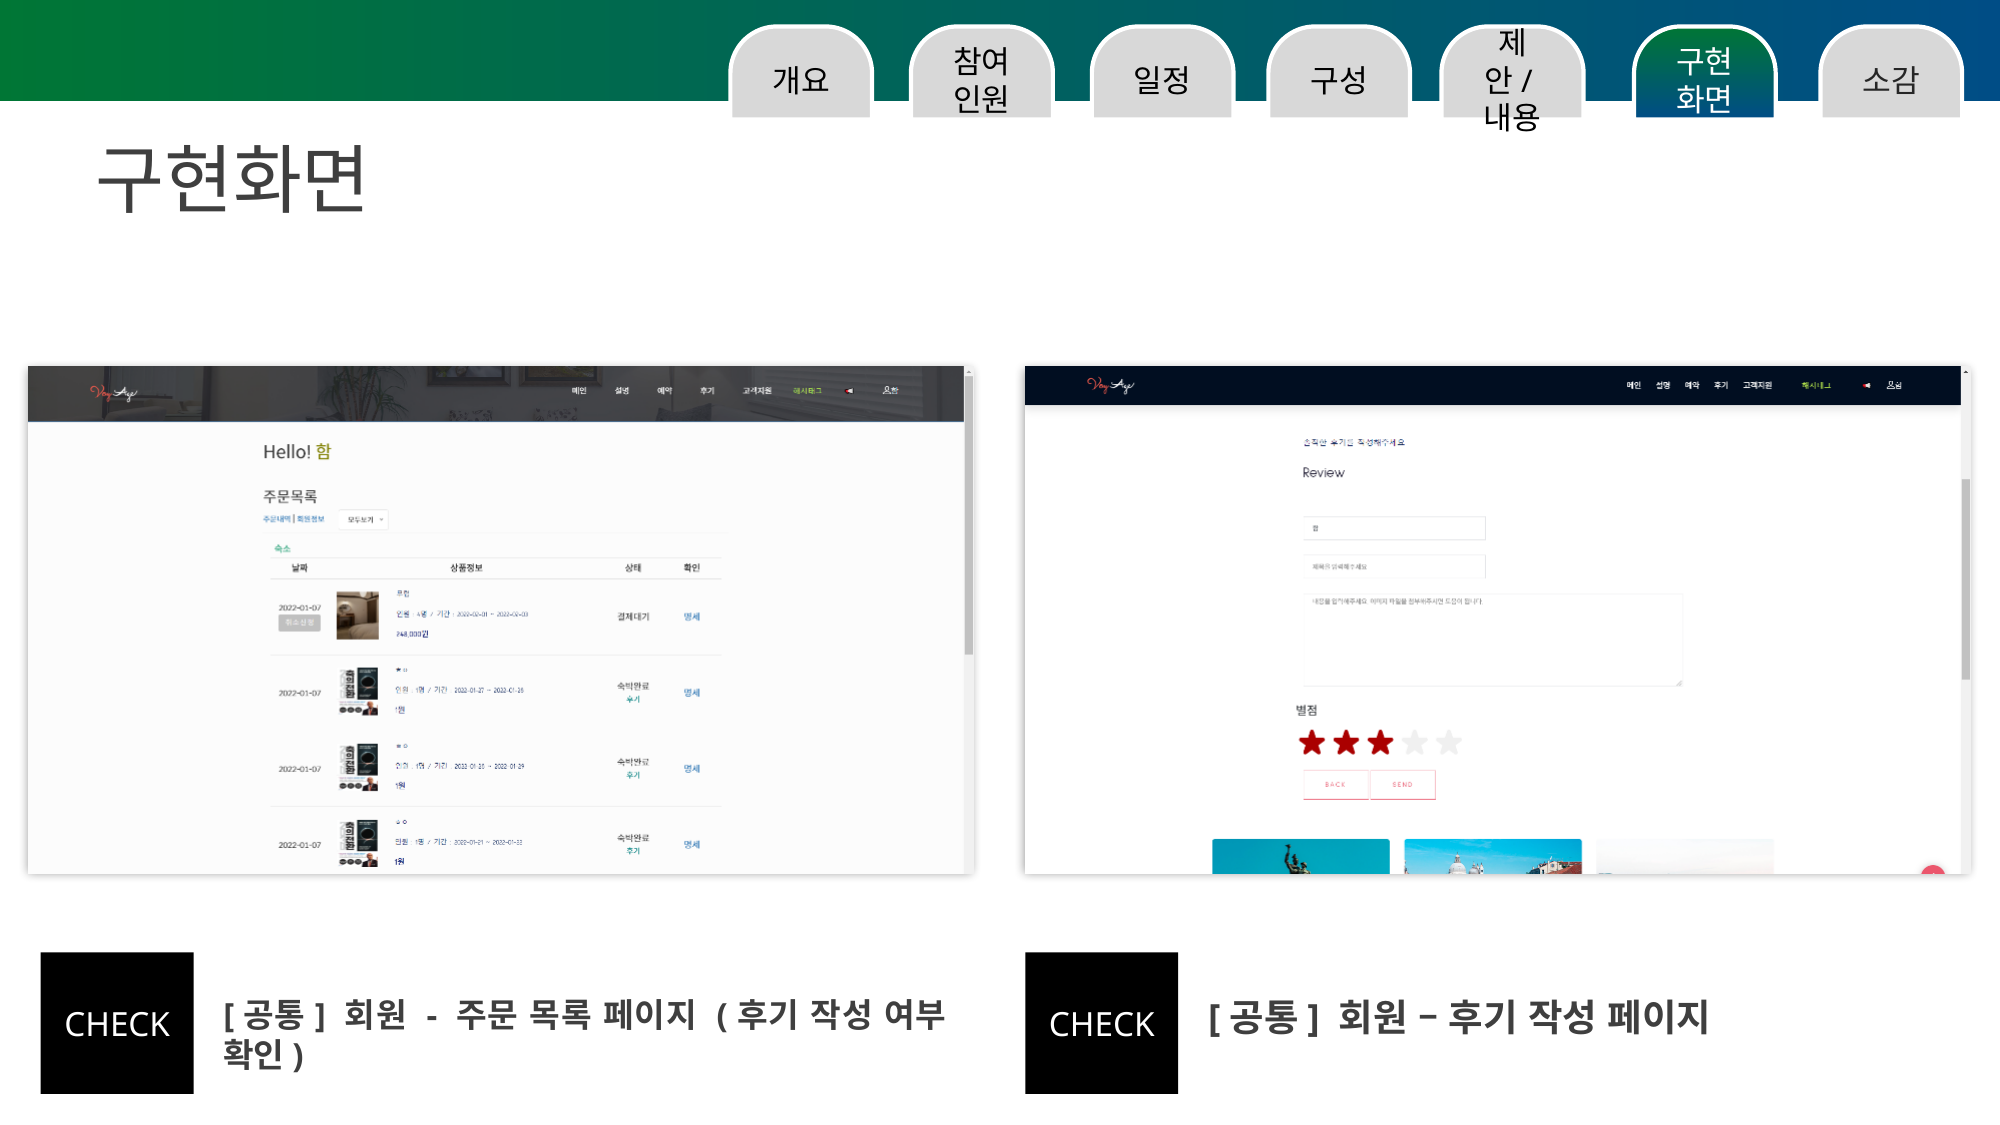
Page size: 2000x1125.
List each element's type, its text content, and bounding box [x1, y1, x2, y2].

text_box [0, 0, 1310, 101]
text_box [1025, 952, 1947, 1095]
text_box [1382, 0, 2000, 101]
picture [28, 366, 974, 874]
picture [1025, 366, 1971, 874]
text_box 구현화면 [80, 125, 427, 232]
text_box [40, 952, 962, 1095]
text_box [1315, 0, 1377, 364]
